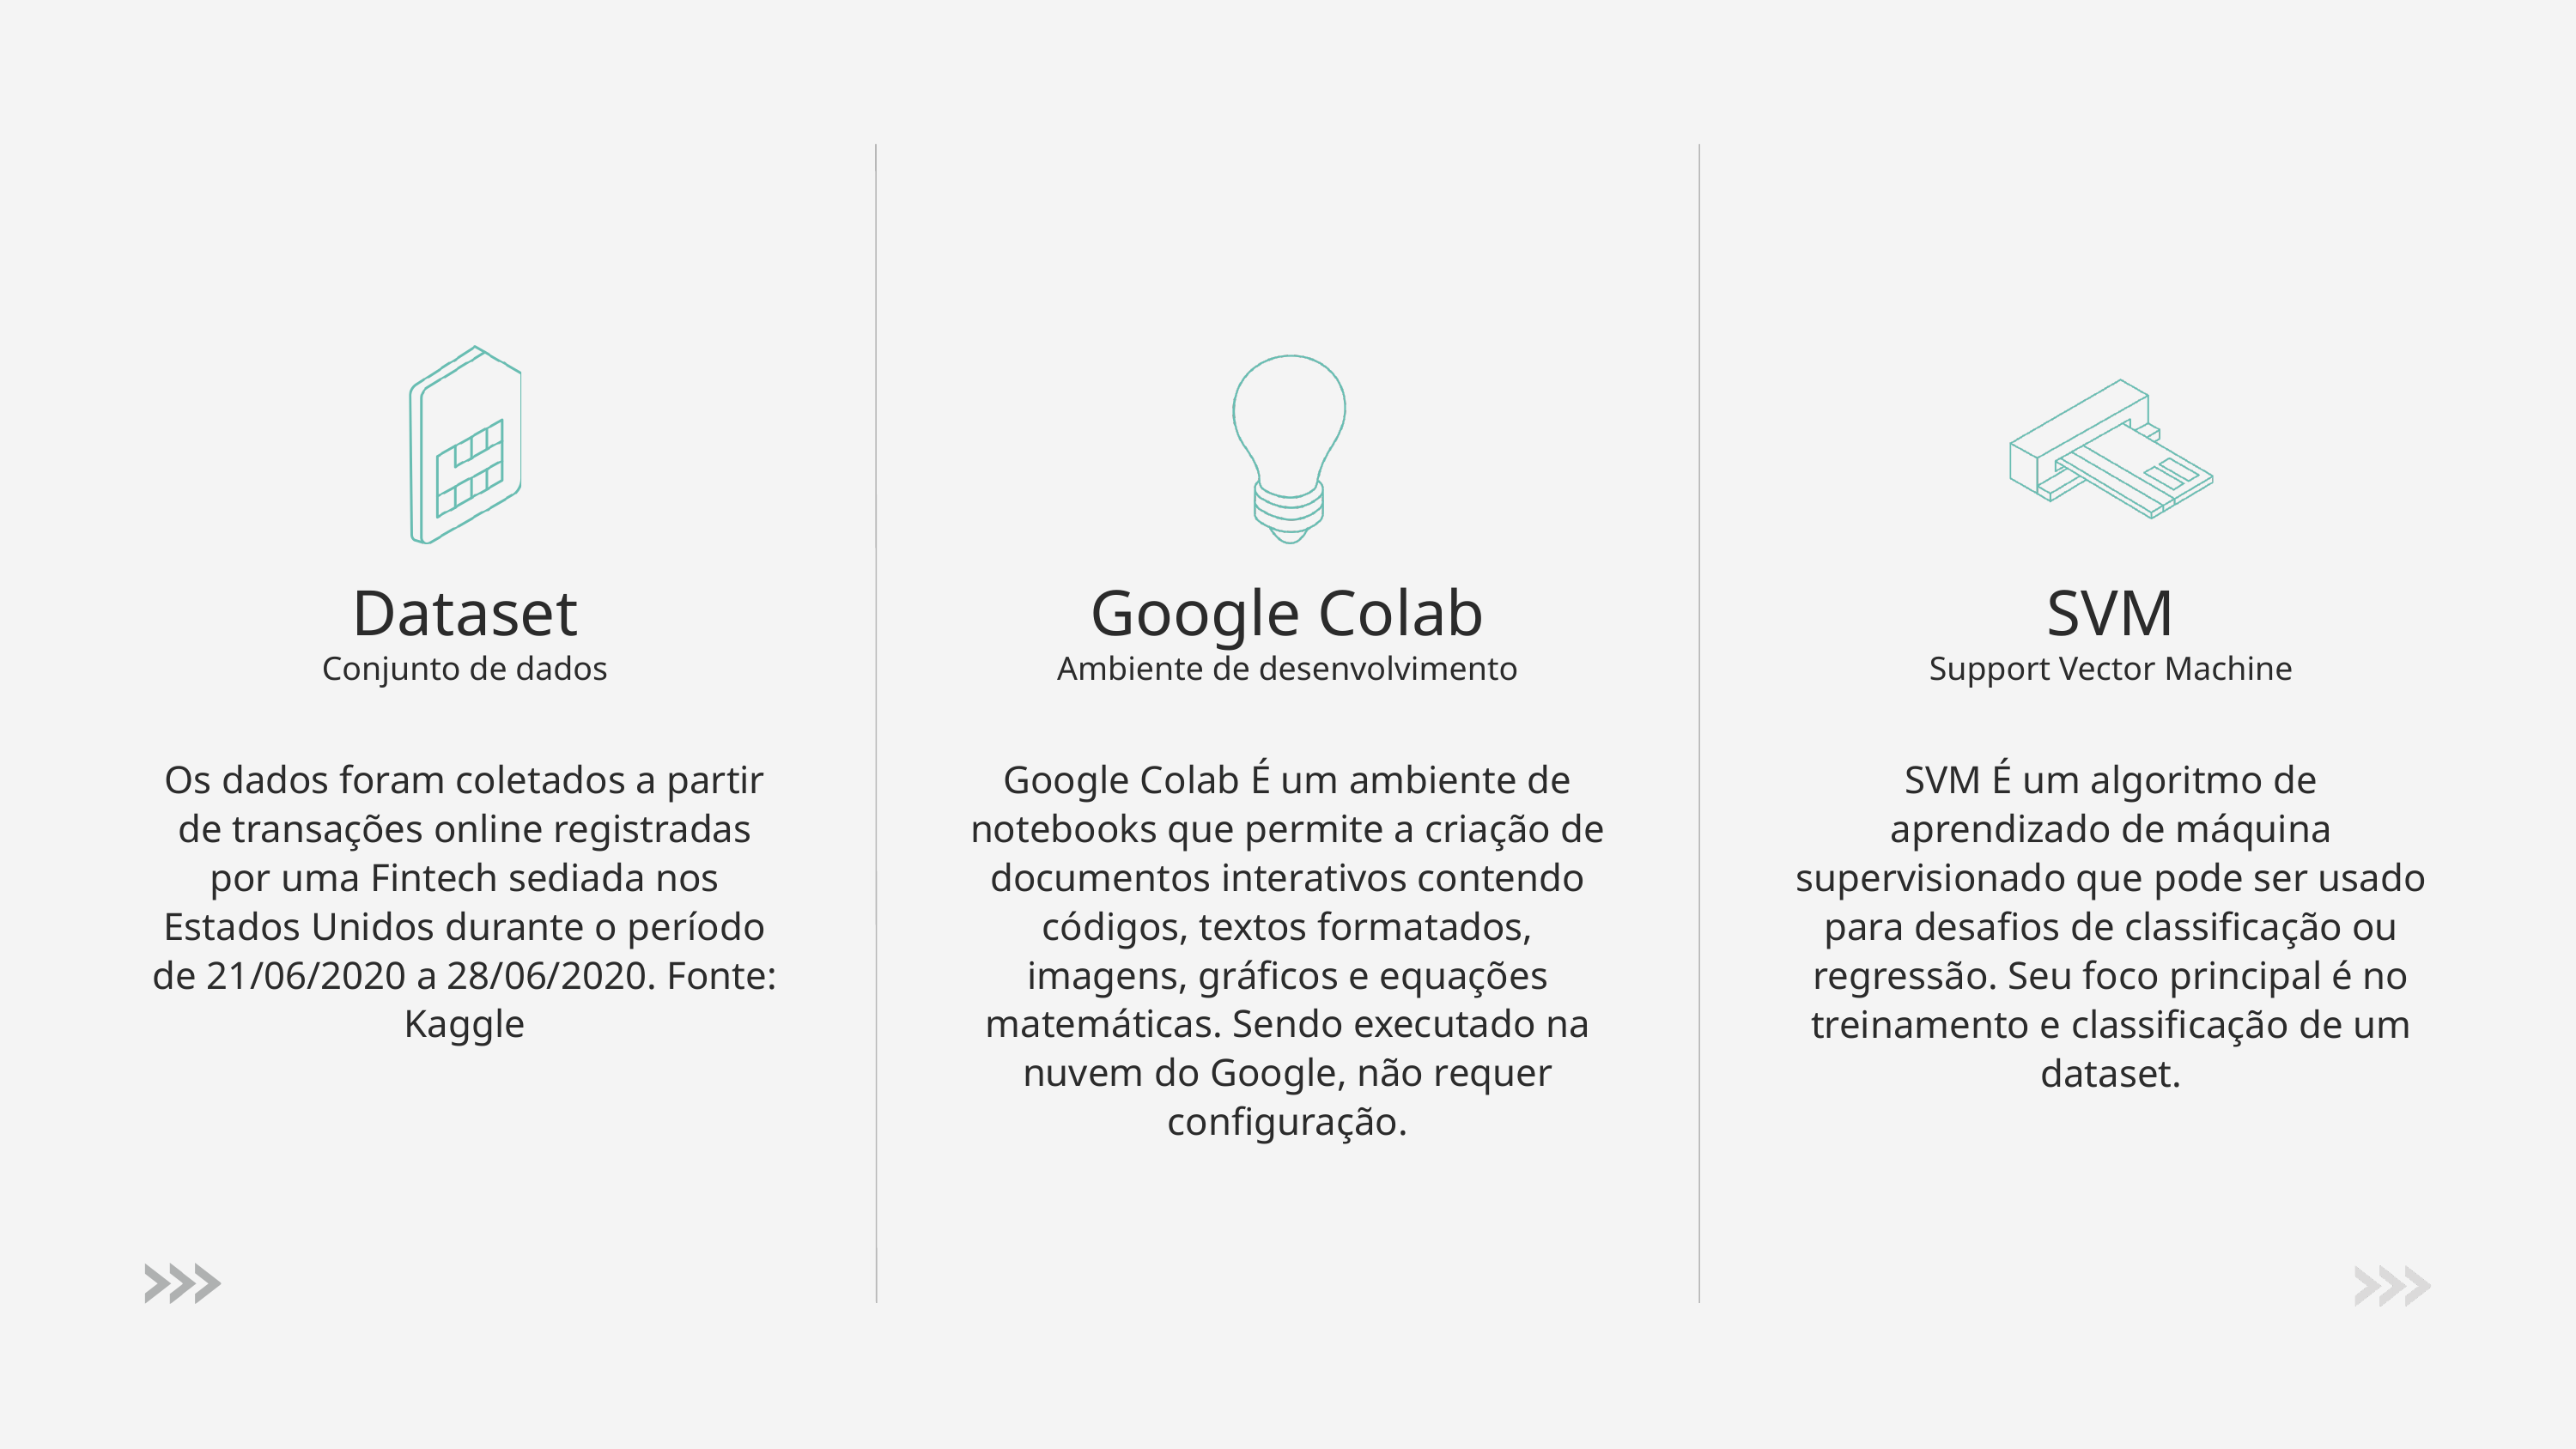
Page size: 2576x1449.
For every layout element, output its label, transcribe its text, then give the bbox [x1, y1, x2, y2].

text_box Google Colab É um ambiente de notebooks que permite a criação de documentos interativos contendo códigos, textos formatados, imagens, gráficos e equações matemáticas. Sendo executado na nuvem do Google, não requer configuração. [968, 752, 1608, 1143]
text_box Conjunto de dados [144, 653, 786, 687]
text_box [144, 1263, 222, 1304]
text_box [1229, 354, 1347, 544]
text_box Os dados foram coletados a partir de transações online registradas por uma Fintech sediada nos Estados Unidos durante o período de 21/06/2020 a 28/06/2020. Fonte: Kaggle [144, 752, 786, 1046]
text_box [2009, 379, 2214, 519]
text_box [2354, 1265, 2432, 1307]
text_box [409, 345, 522, 544]
text_box SVM É um algoritmo de aprendizado de máquina supervisionado que pode ser usado para desafios de classificação ou regressão. Seu foco principal é no treinamento e classificação de um dataset. [1791, 752, 2432, 1094]
text_box Ambiente de desenvolvimento [968, 653, 1608, 687]
text_box Dataset [144, 585, 786, 648]
text_box Google Colab [968, 585, 1608, 648]
text_box Support Vector Machine [1791, 653, 2432, 687]
text_box SVM [1791, 585, 2432, 648]
